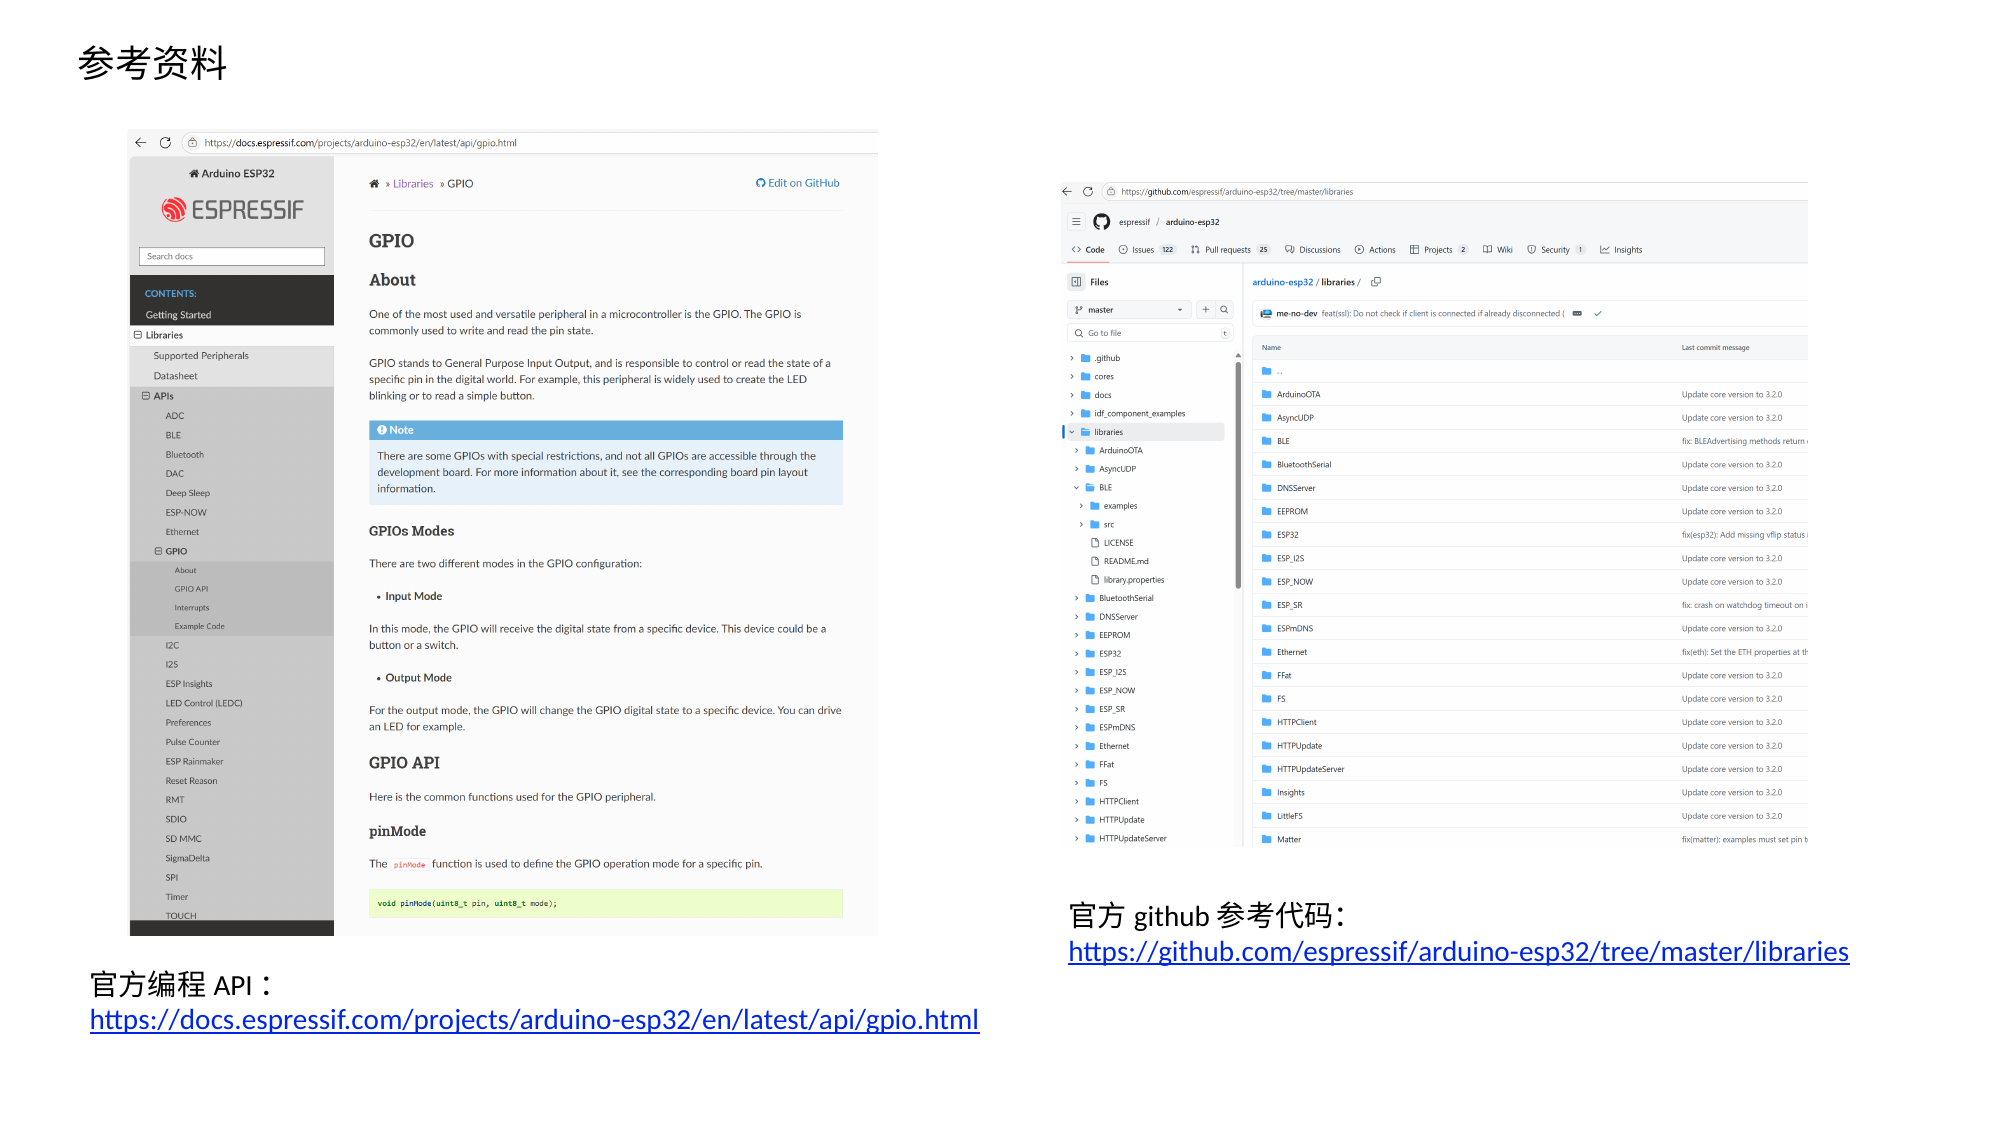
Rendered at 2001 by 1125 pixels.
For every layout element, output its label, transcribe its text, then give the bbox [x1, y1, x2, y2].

text_box 官方github参考代码： https://github.com/espressif/arduino-esp32/tree/master/libraries [1053, 889, 1896, 975]
text_box 官方编程API： https://docs.espressif.com/projects/arduino-esp32/en/latest/api/gpio.html [74, 958, 1021, 1044]
text_box 参考资料 [62, 32, 730, 93]
picture [127, 128, 878, 937]
picture [1061, 181, 1809, 847]
